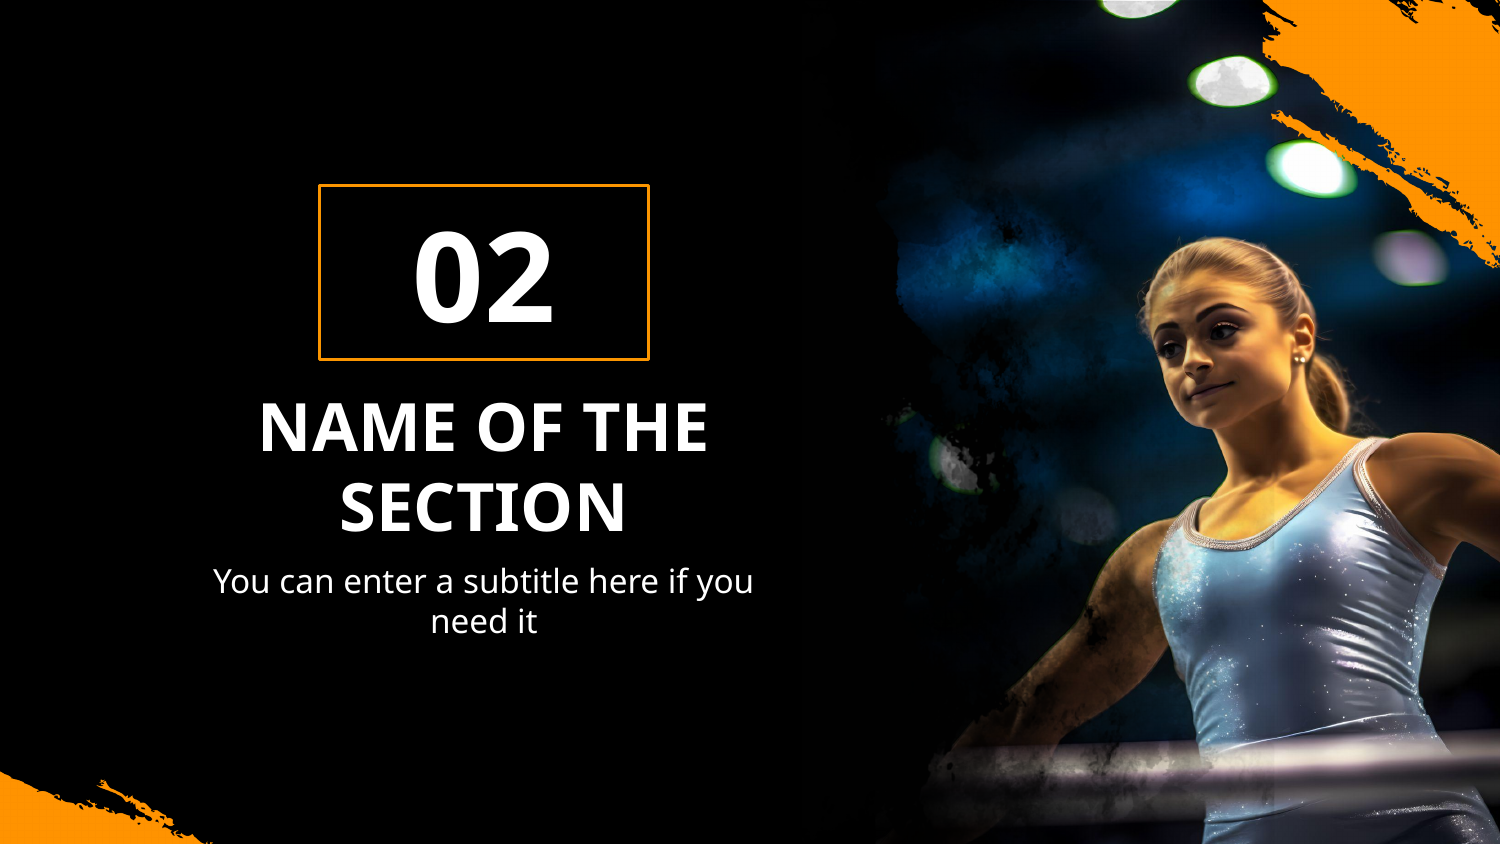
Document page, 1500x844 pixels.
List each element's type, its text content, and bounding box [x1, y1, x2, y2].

subtitle You can enter a subtitle here if you need it [186, 544, 783, 659]
picture [801, 0, 1500, 844]
picture [0, 692, 269, 844]
title NAME OF THE SECTION [186, 359, 783, 544]
title 02 [318, 184, 650, 361]
